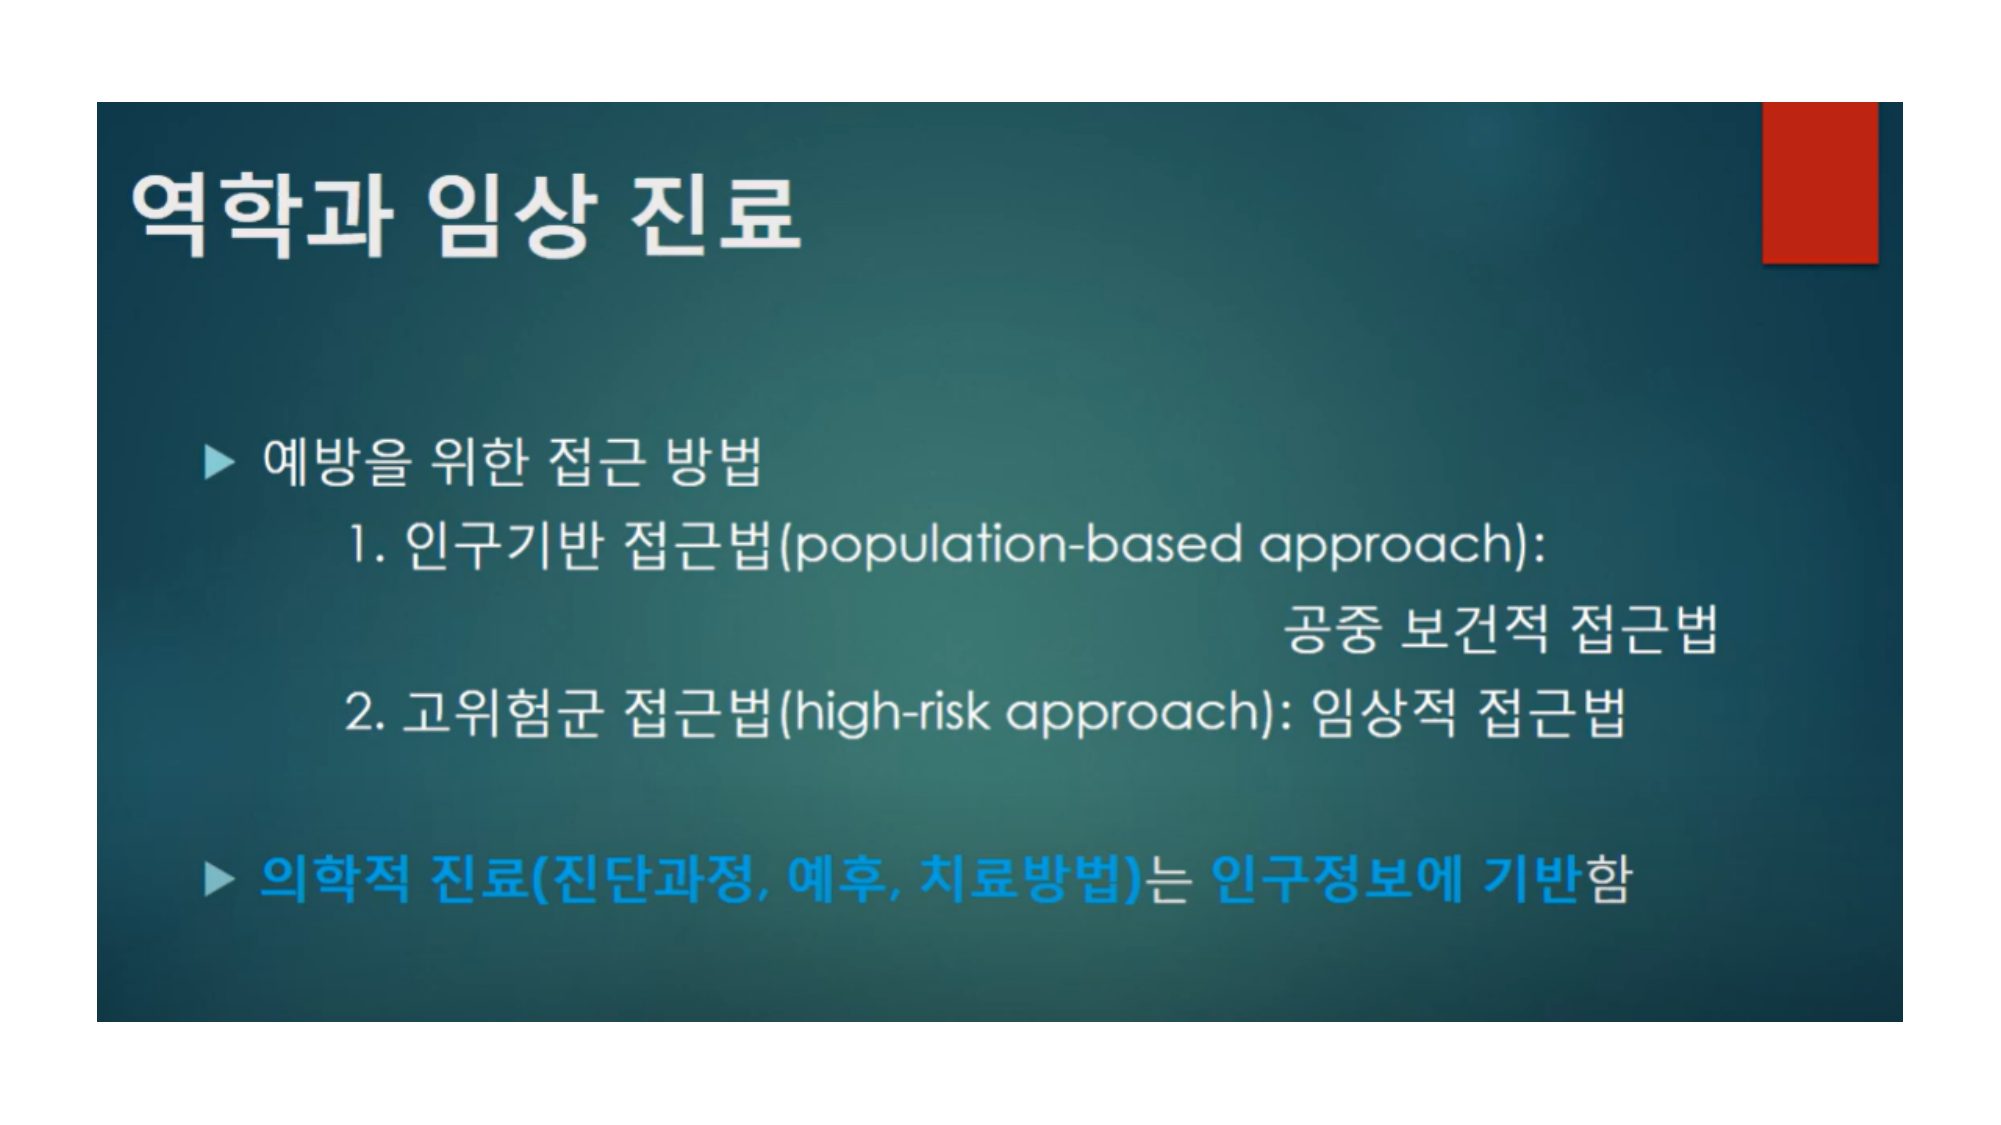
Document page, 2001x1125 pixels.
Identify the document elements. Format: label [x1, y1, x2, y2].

picture [97, 102, 1903, 1022]
